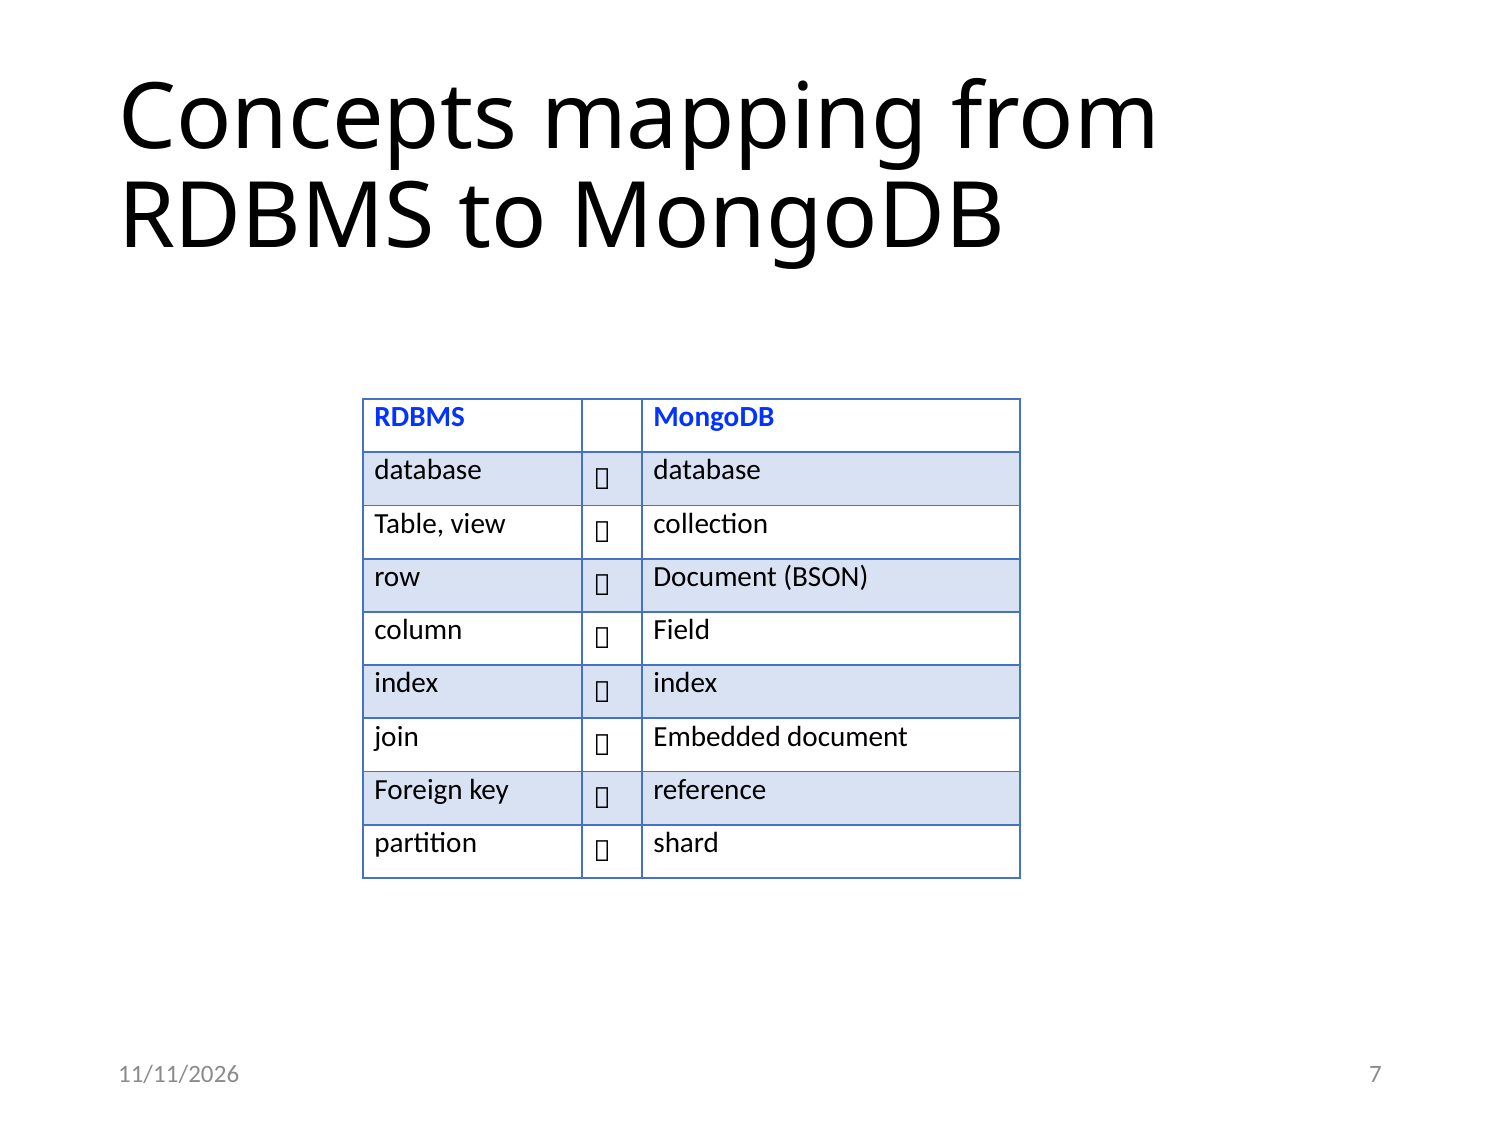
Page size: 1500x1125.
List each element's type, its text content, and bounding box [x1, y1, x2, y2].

table_cell column [364, 613, 581, 664]
table_cell database [364, 453, 581, 505]
title Concepts mapping from RDBMS to MongoDB [103, 59, 1397, 278]
table_cell Table, view [364, 506, 581, 558]
table_header [583, 400, 641, 451]
table_cell reference [643, 772, 1019, 824]
table_cell  [583, 506, 641, 558]
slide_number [103, 1042, 441, 1103]
table_cell row [364, 560, 581, 611]
table_cell index [364, 666, 581, 717]
table_cell  [583, 613, 641, 664]
table_cell database [643, 453, 1019, 505]
table_cell  [583, 666, 641, 717]
table_cell Embedded document [643, 719, 1019, 771]
slide_number 7 [1059, 1042, 1397, 1103]
table_cell  [583, 560, 641, 611]
table_cell join [364, 719, 581, 771]
table_cell partition [364, 826, 581, 877]
table_header MongoDB [643, 400, 1019, 451]
table_cell  [583, 826, 641, 877]
table_cell Document (BSON) [643, 560, 1019, 611]
table_cell  [583, 772, 641, 824]
table_cell  [583, 719, 641, 771]
table_cell index [643, 666, 1019, 717]
table_header RDBMS [364, 400, 581, 451]
table_cell shard [643, 826, 1019, 877]
table_cell Field [643, 613, 1019, 664]
table_cell  [583, 453, 641, 505]
table_cell Foreign key [364, 772, 581, 824]
table_cell collection [643, 506, 1019, 558]
